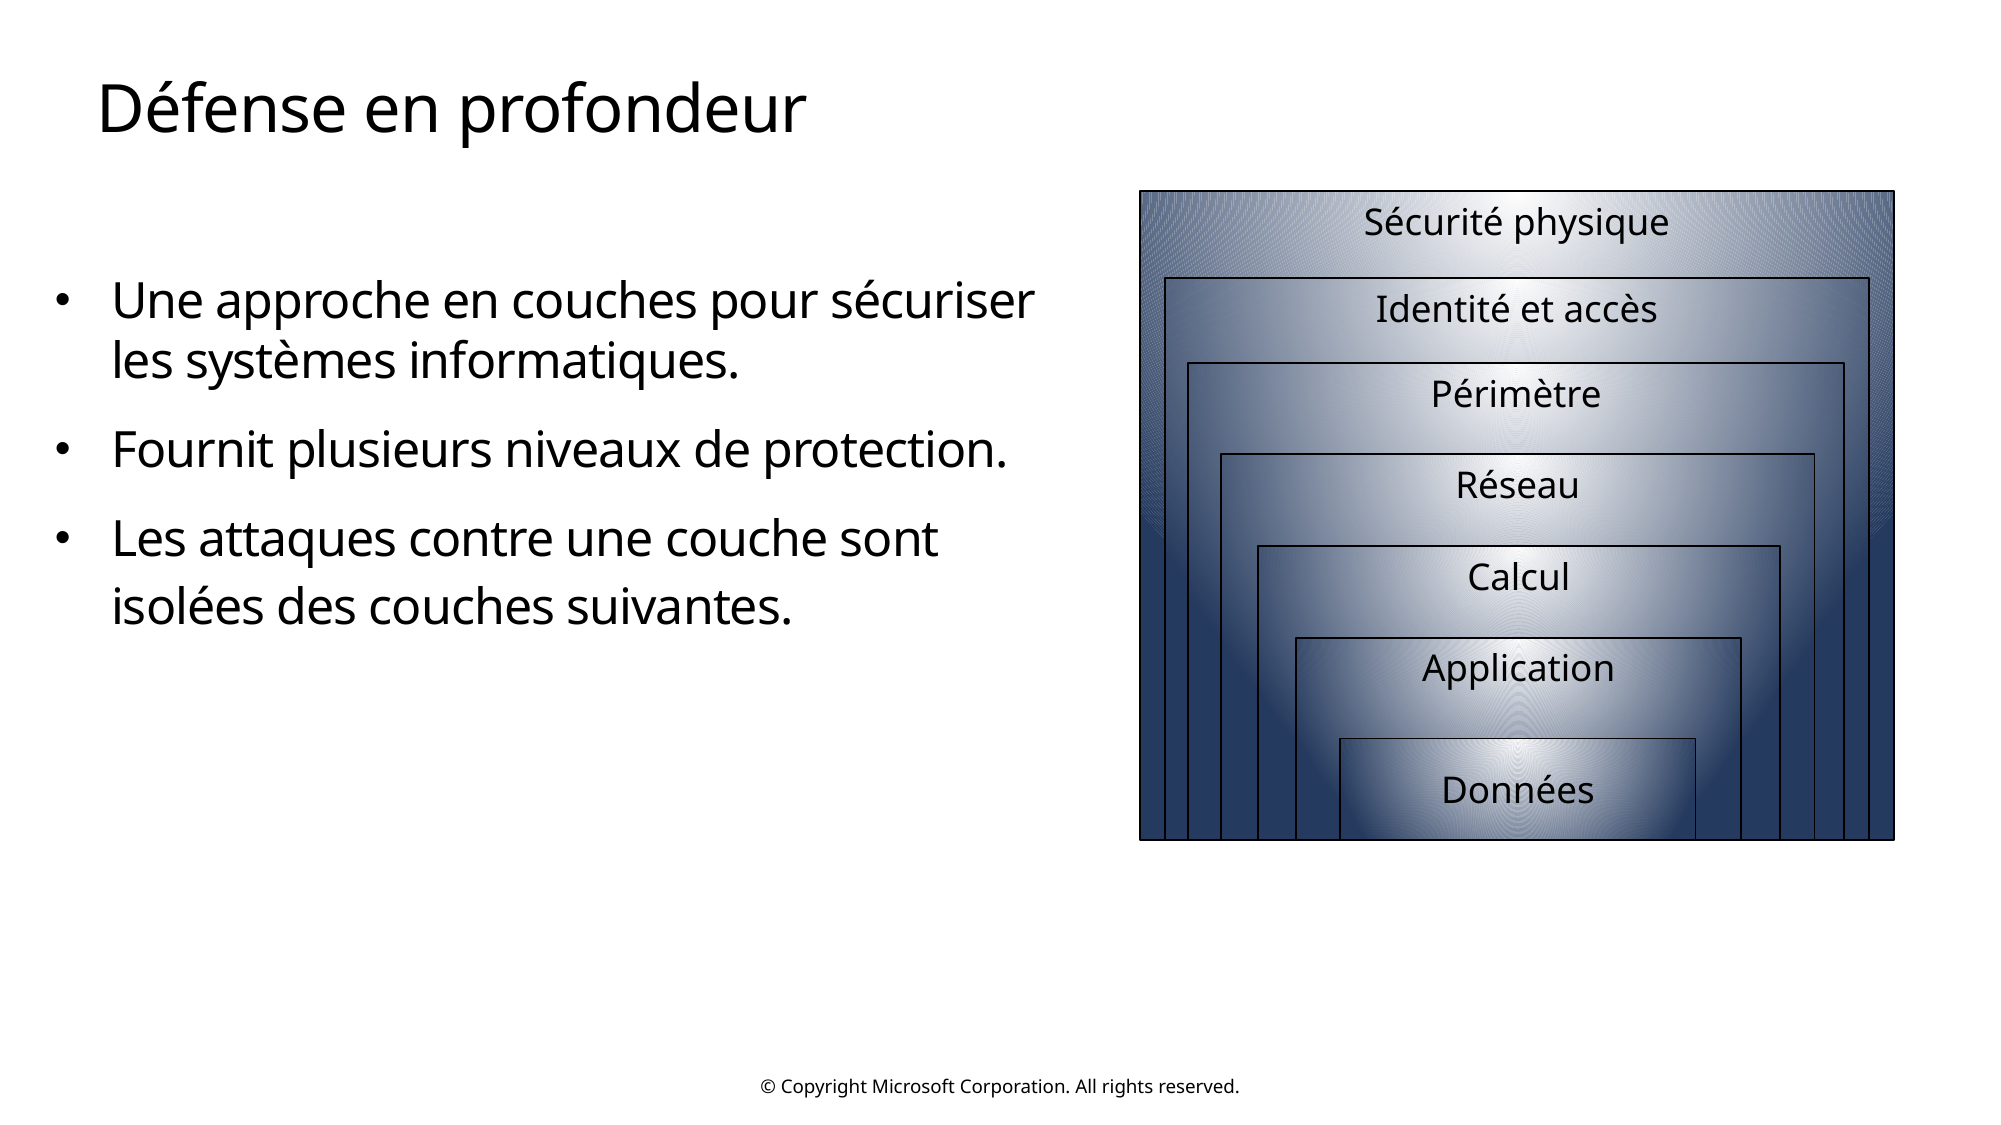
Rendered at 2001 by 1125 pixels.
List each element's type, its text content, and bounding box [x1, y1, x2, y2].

list Une approche en couches pour sécuriser les systèmes informatiques. Fournit plusieurs niveaux de protection. Les attaques contre une couche sont isolées des couches suivantes. [54, 268, 1060, 906]
title Défense en profondeur [96, 75, 1904, 166]
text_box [1139, 190, 1895, 841]
